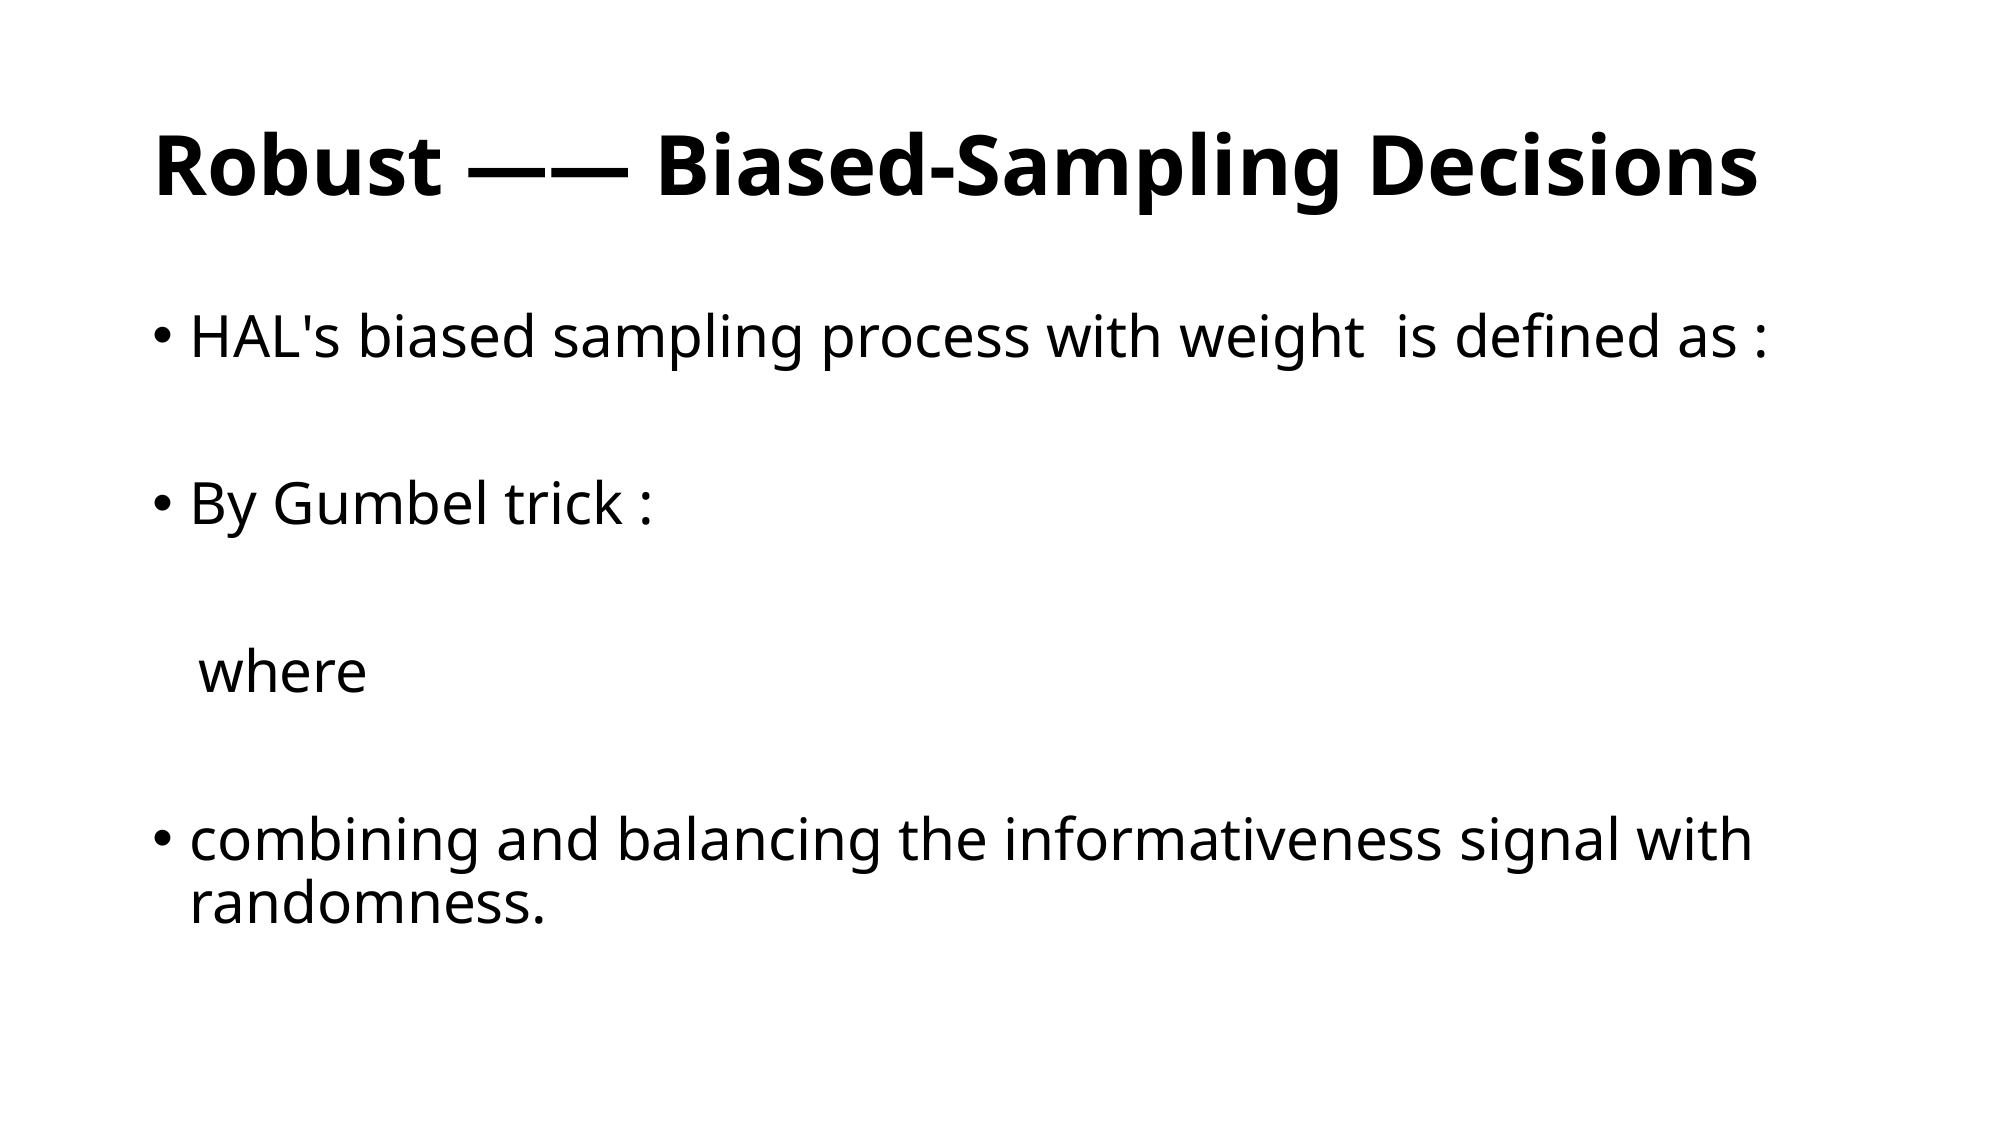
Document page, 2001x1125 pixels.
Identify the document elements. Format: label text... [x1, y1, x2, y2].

title Robust —— ﻿Biased-Sampling Decisions [137, 59, 2000, 278]
